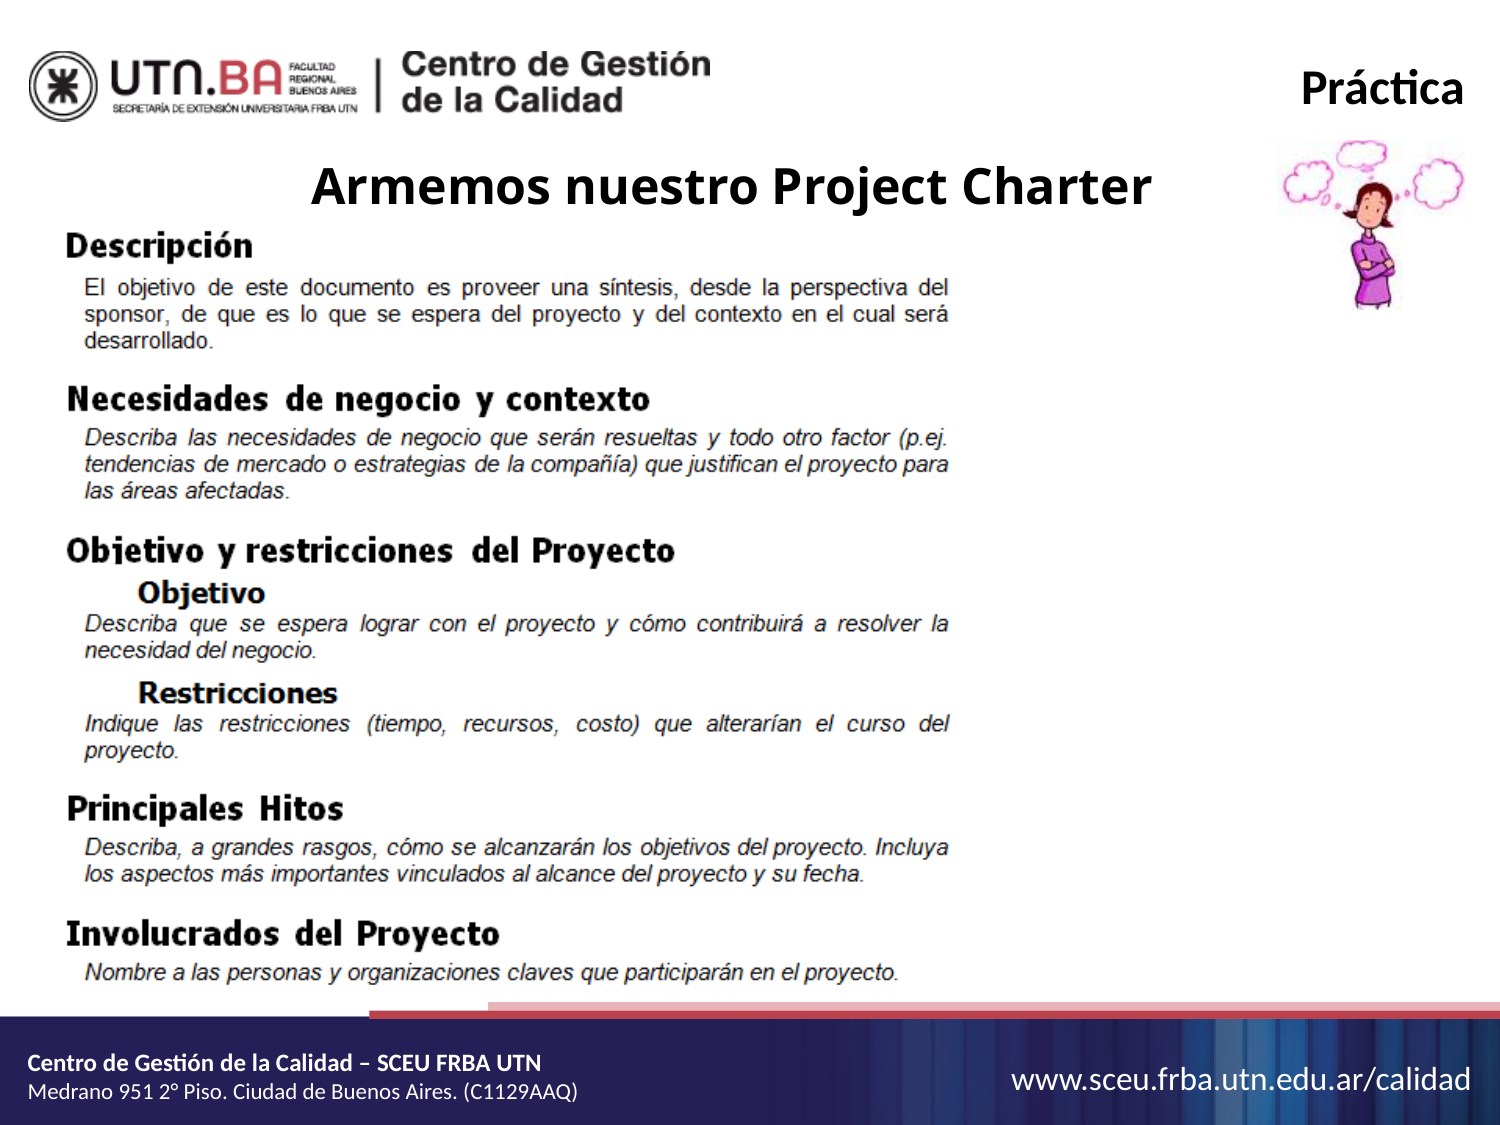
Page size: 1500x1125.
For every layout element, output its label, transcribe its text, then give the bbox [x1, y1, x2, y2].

picture [58, 222, 964, 997]
picture [1277, 140, 1466, 310]
text_box Práctica [292, 40, 1480, 141]
picture [0, 1002, 1500, 1125]
text_box Armemos nuestro Project Charter [199, 70, 1266, 311]
picture [29, 51, 292, 122]
